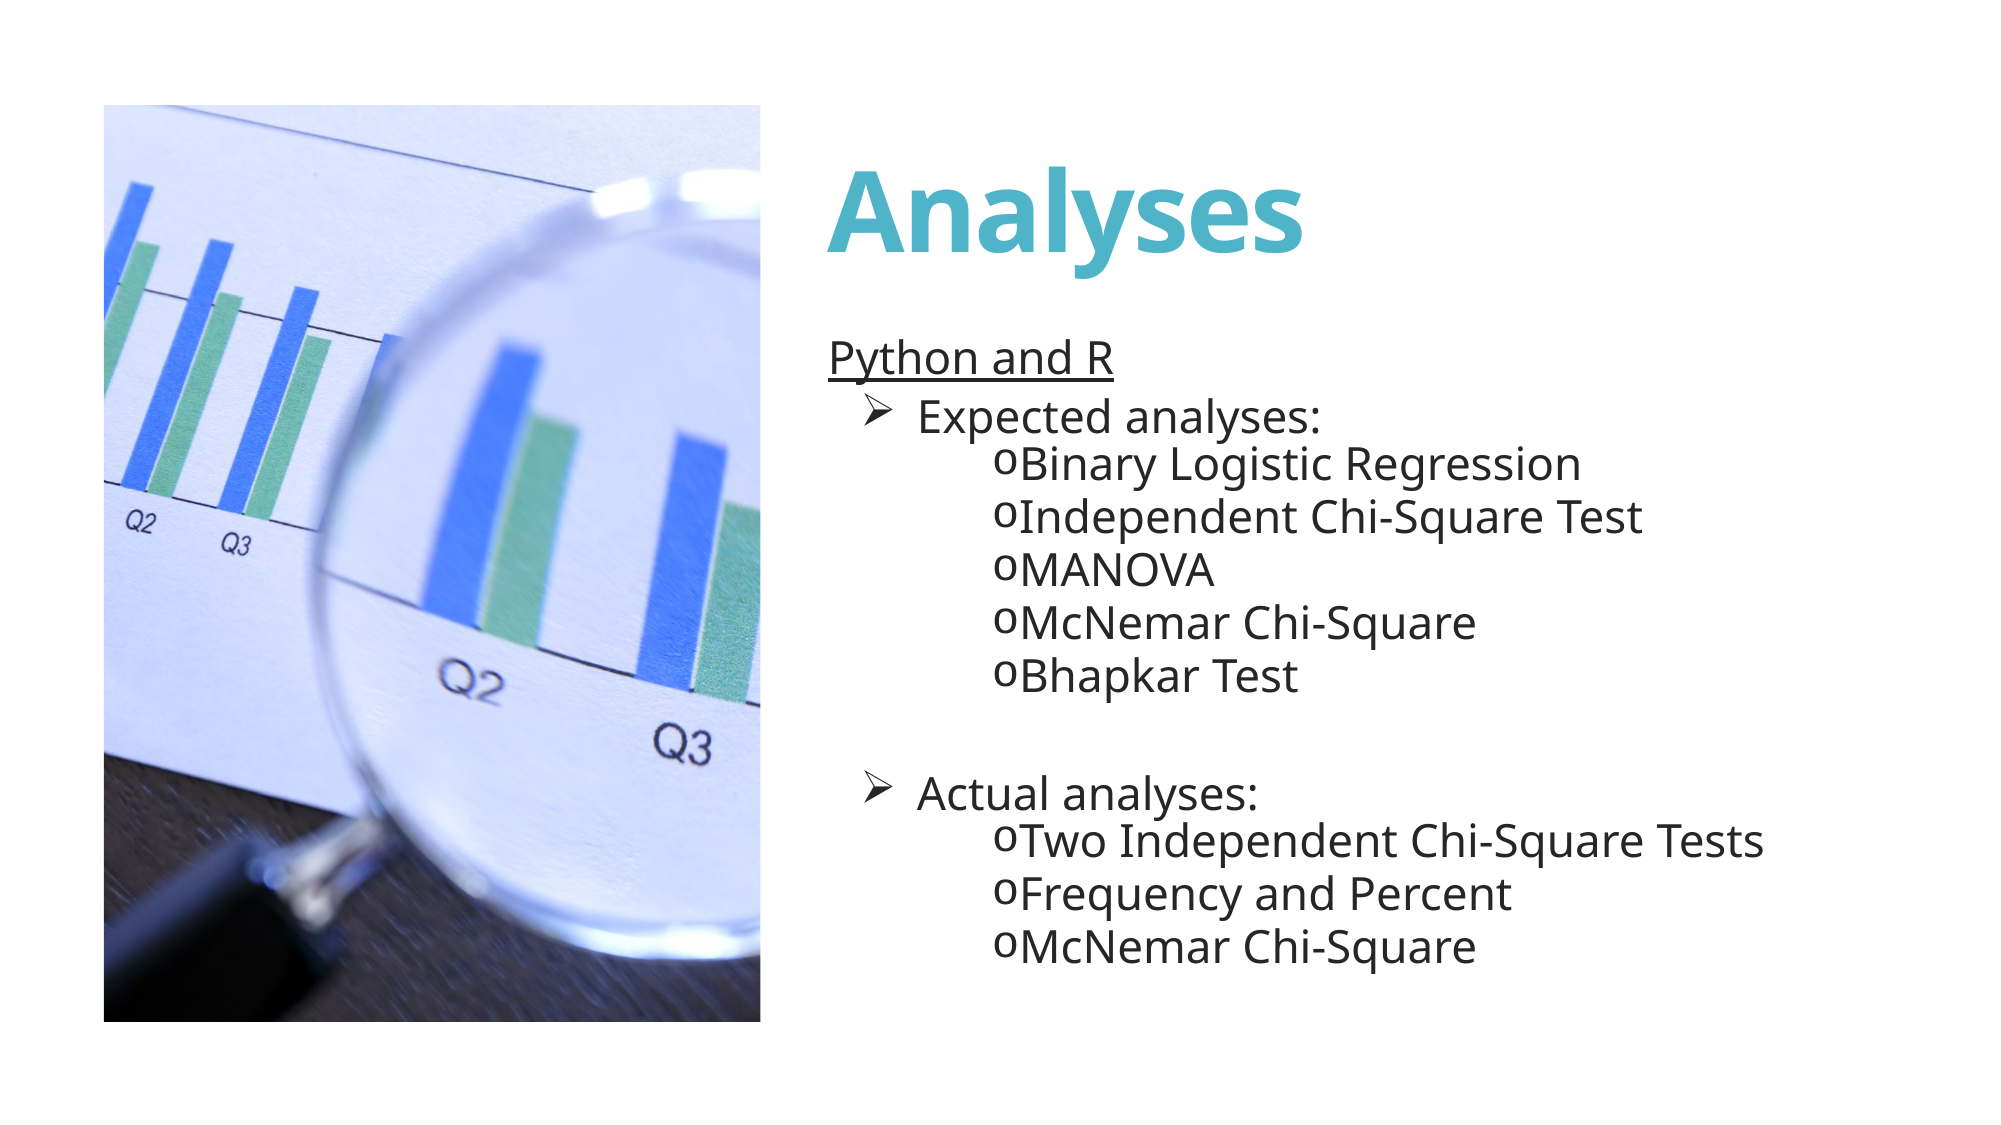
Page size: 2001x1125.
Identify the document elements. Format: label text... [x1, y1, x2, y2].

title Analyses [812, 81, 1894, 329]
list Python and R Expected analyses: Binary Logistic Regression Independent Chi-Square Test MANOVA McNemar Chi-Square Bhapkar Test Actual analyses: Two Independent Chi-Square Tests Frequency and Percent McNemar Chi-Square [812, 329, 1894, 1060]
picture [103, 104, 761, 1022]
